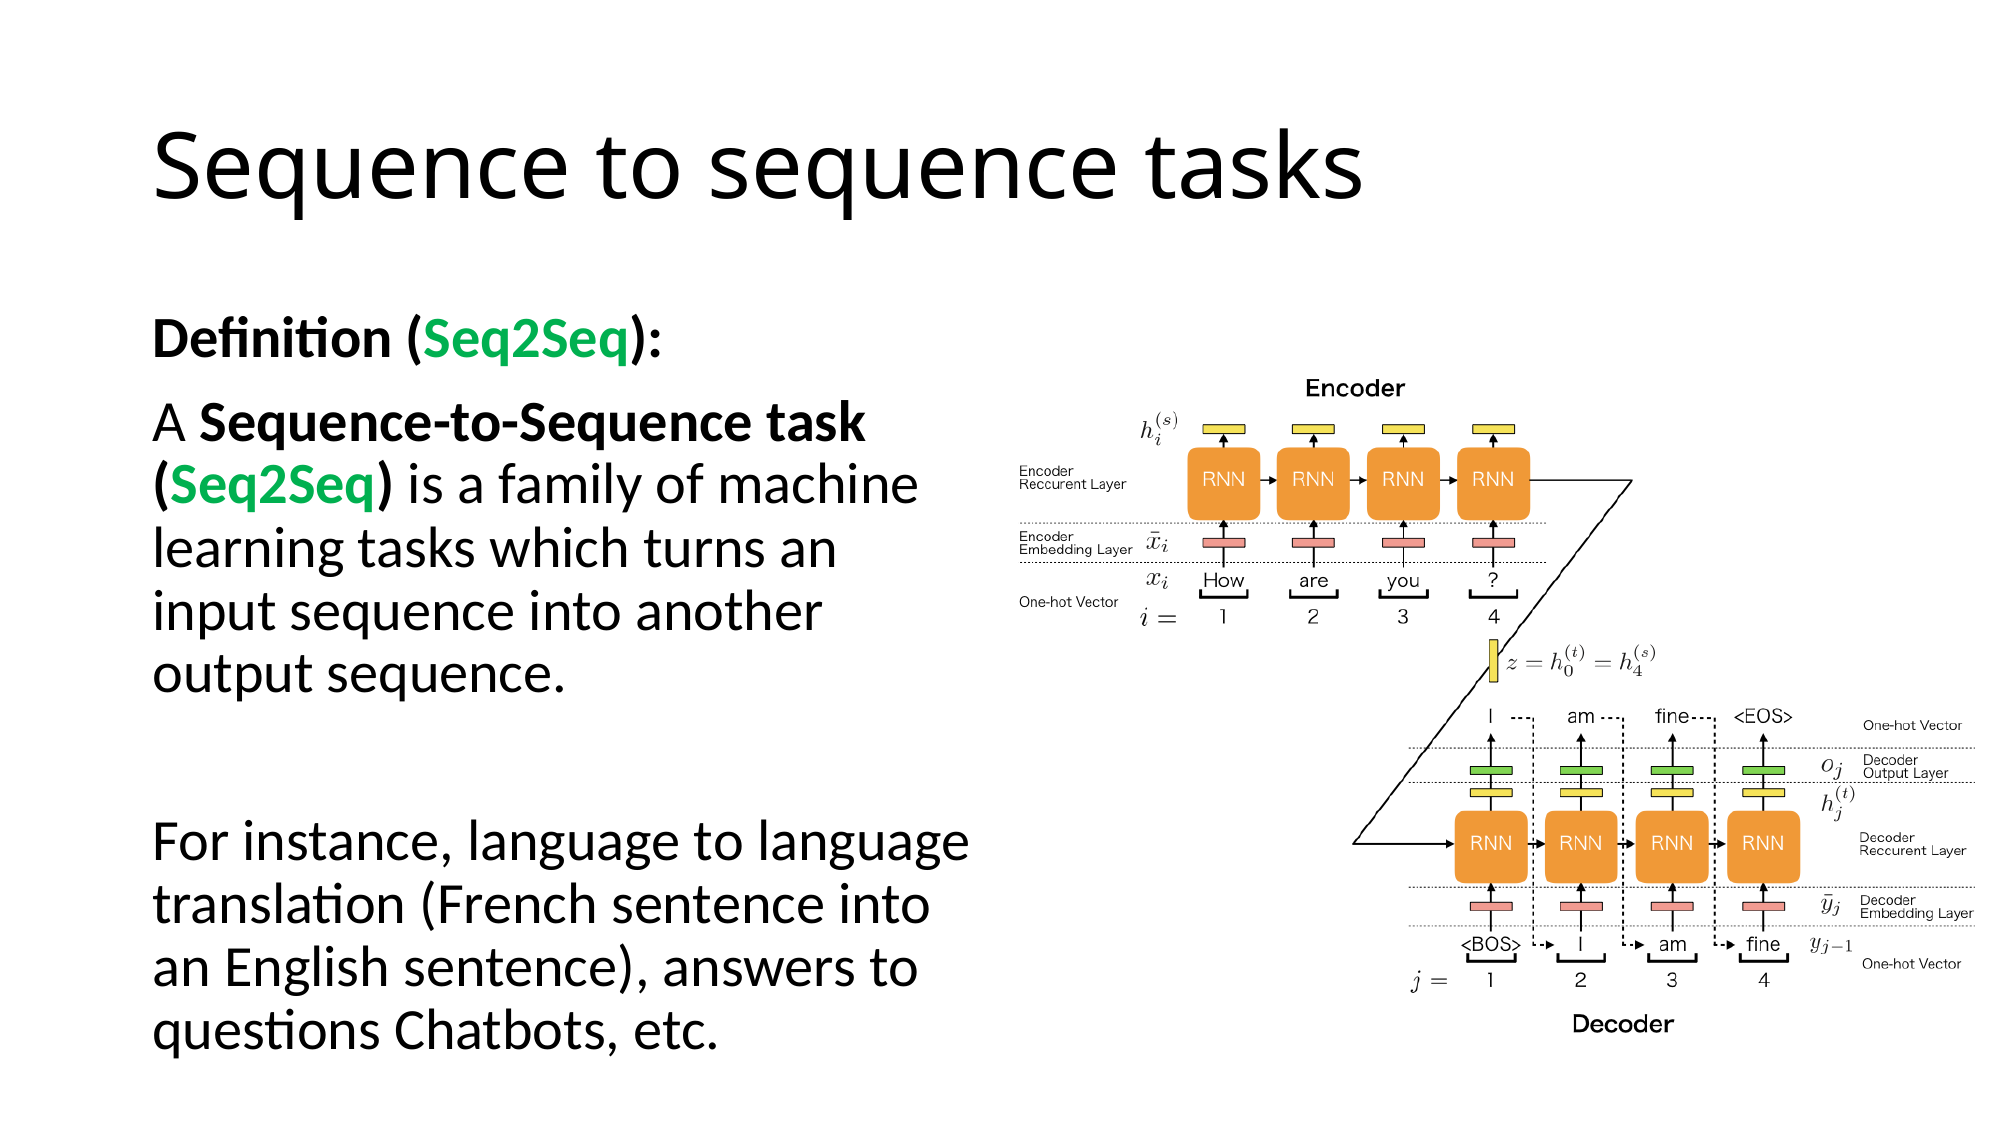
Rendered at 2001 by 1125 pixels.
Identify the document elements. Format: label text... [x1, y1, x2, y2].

picture [1018, 365, 1975, 1083]
list Definition (Seq2Seq): A Sequence-to-Sequence task (Seq2Seq) is a family of machine learning tasks which turns an input sequence into another output sequence. For instance, language to language translation (French sentence into an English sentence), answers to questions Chatbots, etc. [137, 299, 988, 1125]
title Sequence to sequence tasks [137, 59, 1863, 278]
